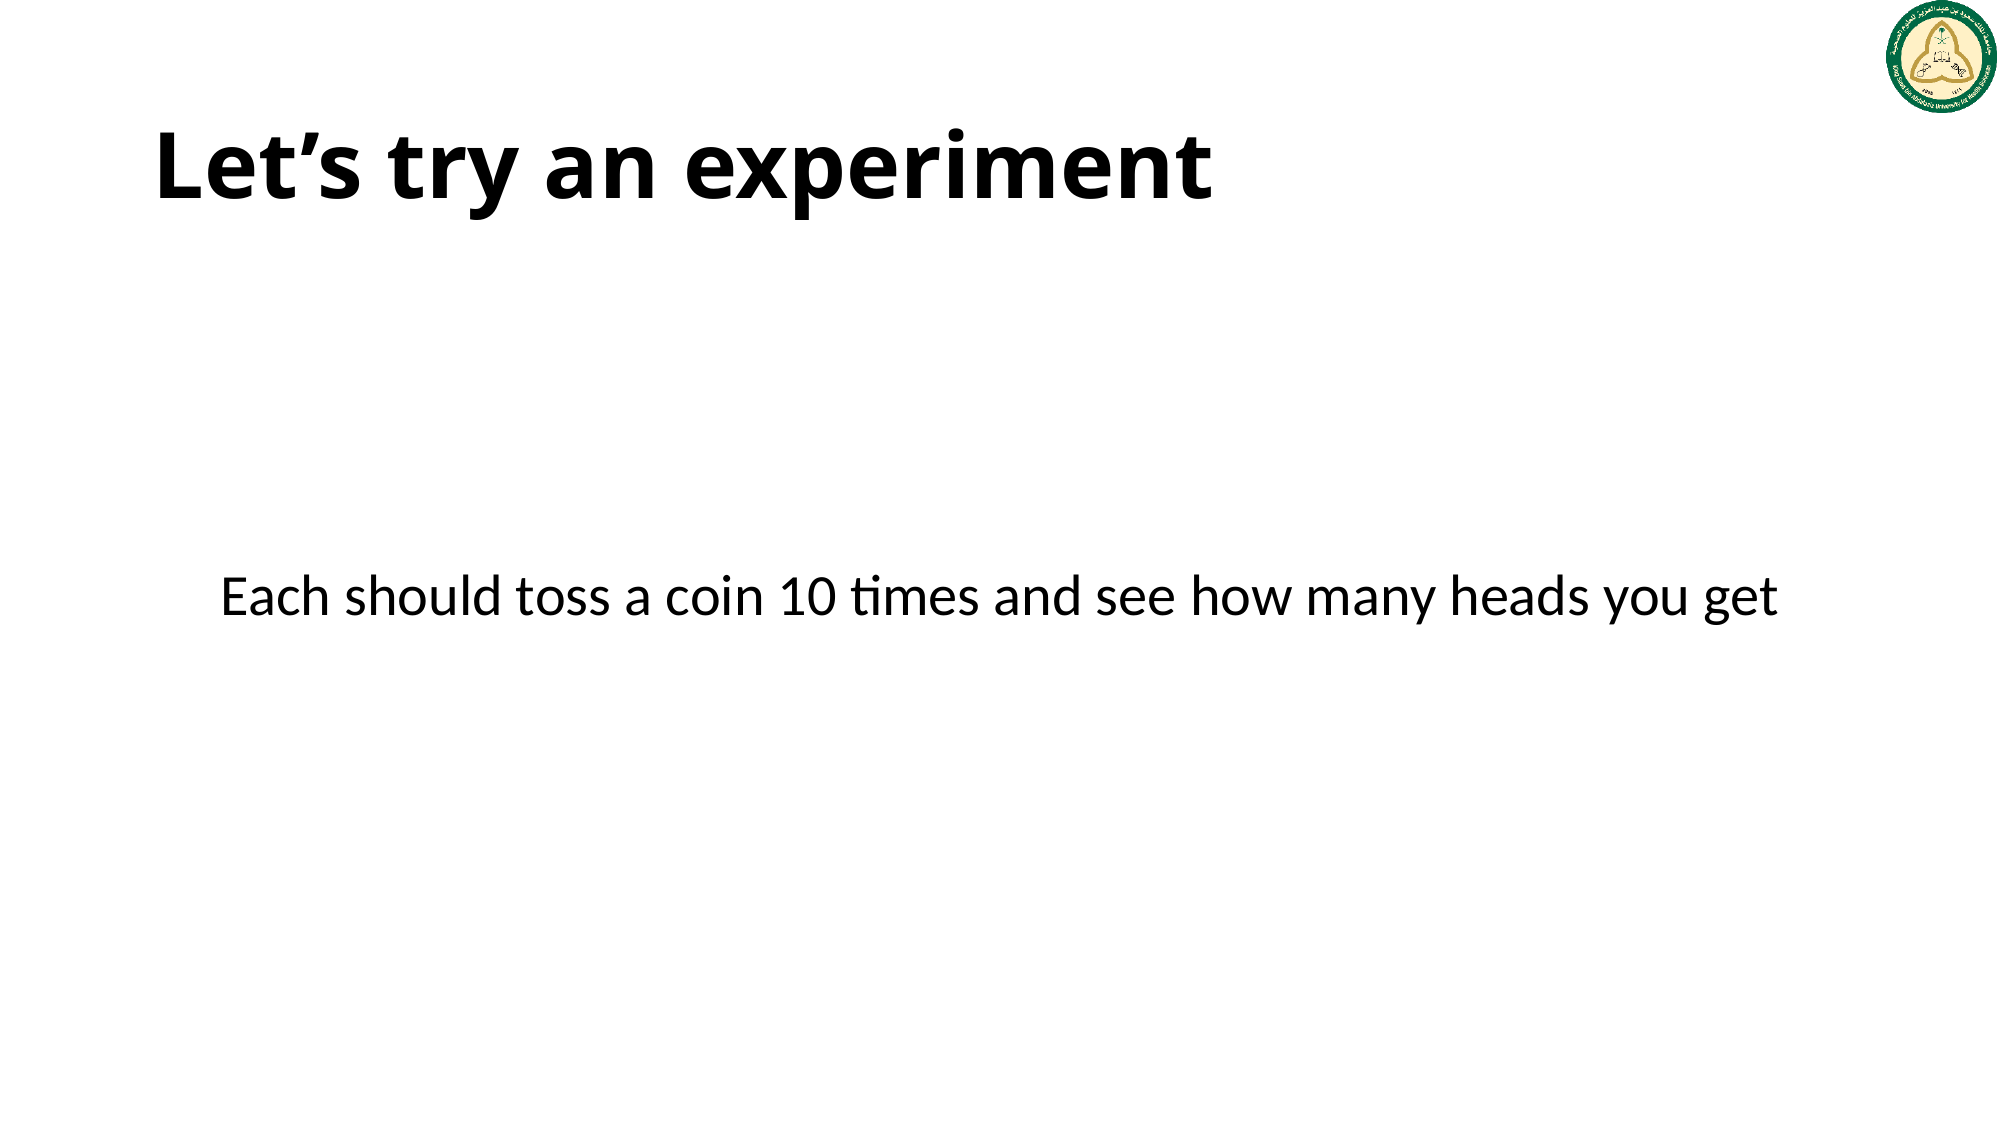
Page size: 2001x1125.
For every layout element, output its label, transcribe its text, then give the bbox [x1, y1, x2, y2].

list Each should toss a coin 10 times and see how many heads you get [137, 299, 1863, 1014]
title Let’s try an experiment [137, 59, 1863, 278]
picture [1886, 0, 1997, 113]
